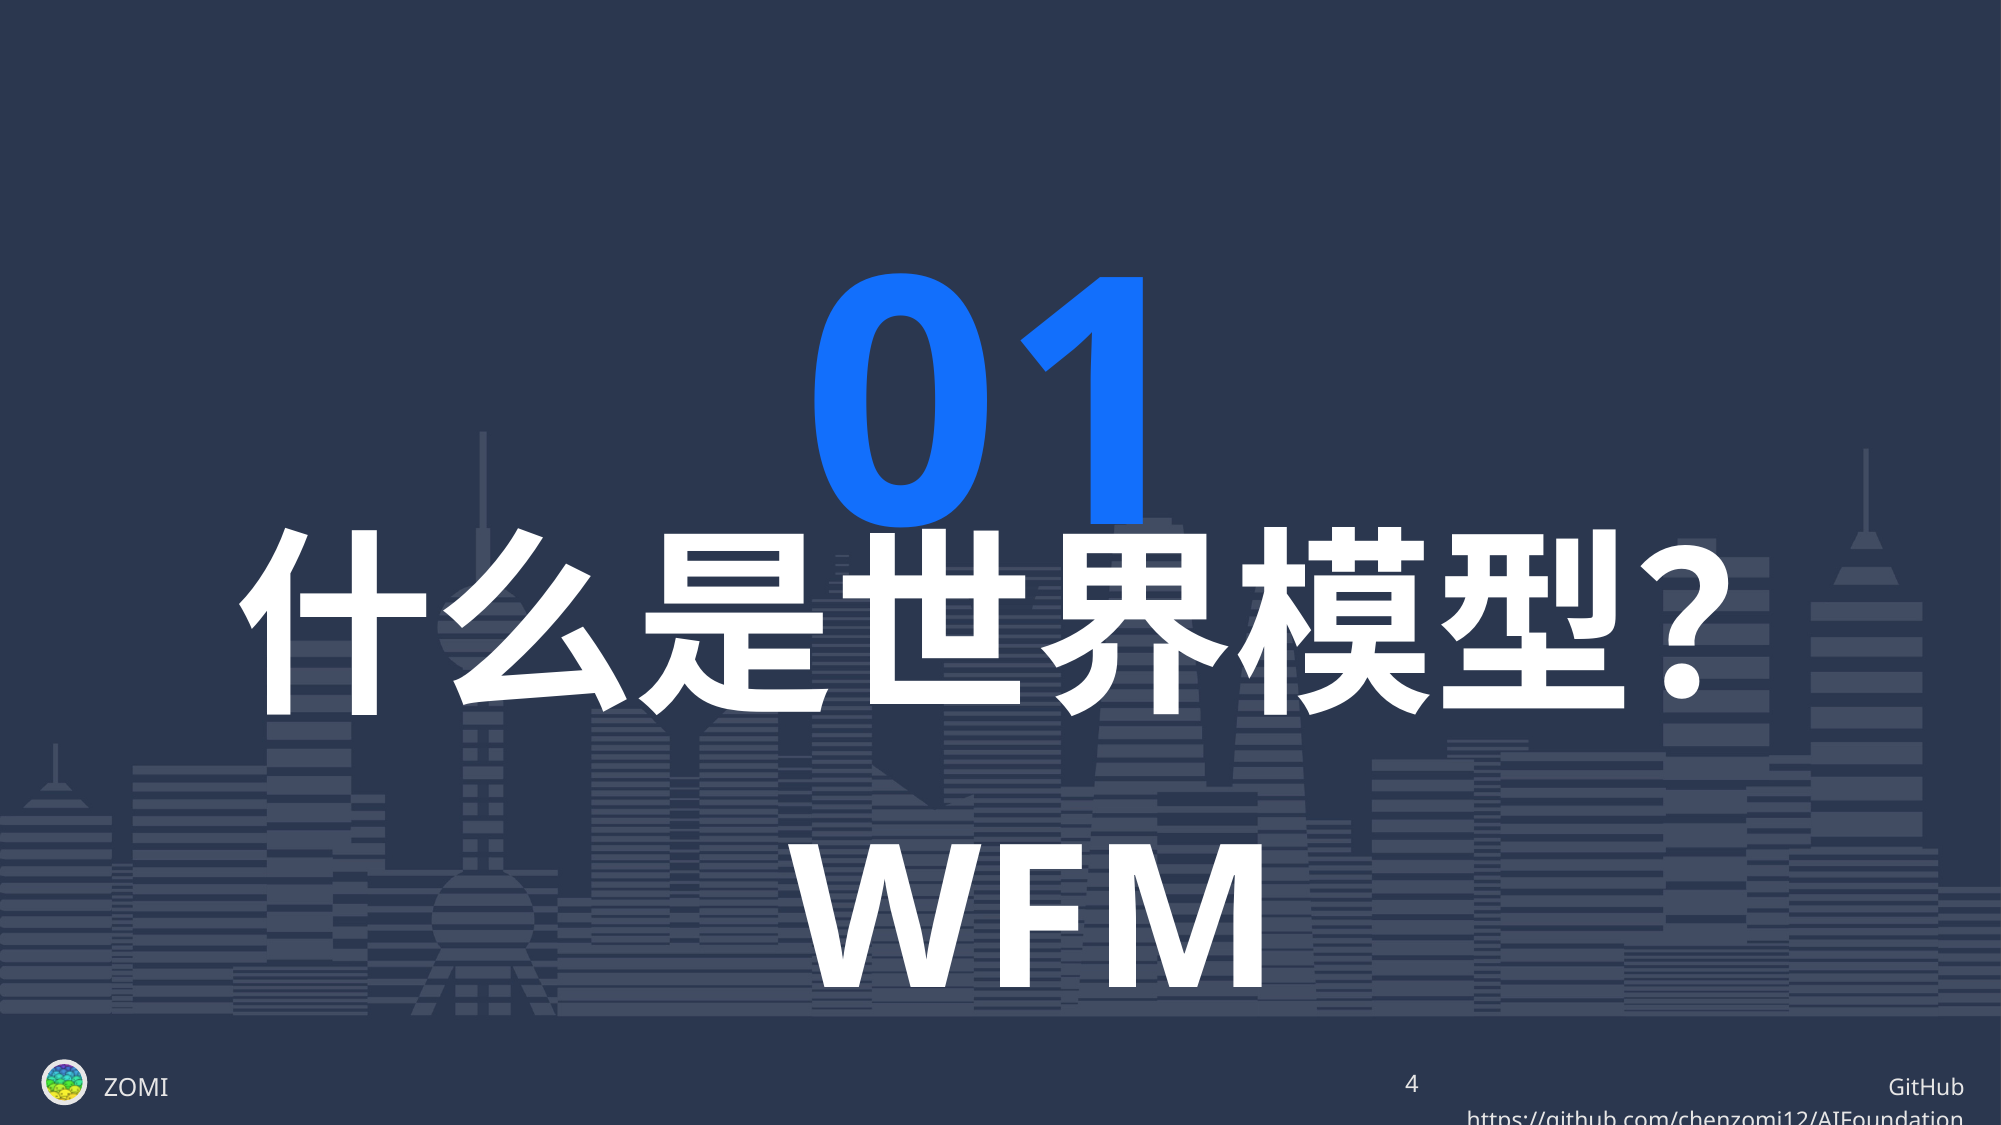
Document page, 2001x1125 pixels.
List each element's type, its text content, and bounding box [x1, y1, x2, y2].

picture [1897, 1117, 1904, 1125]
picture [1720, 1117, 1726, 1125]
picture [1744, 1117, 1752, 1125]
text_box 什么是世界模型？ WFM [203, 490, 1866, 1036]
picture [1637, 1117, 1645, 1125]
picture [1693, 1117, 1699, 1125]
picture [0, 0, 2001, 1125]
text_box 01 [787, 171, 1213, 490]
picture [1652, 1117, 1658, 1125]
picture [1501, 1117, 1508, 1125]
picture [1759, 1117, 1765, 1125]
picture [1938, 1117, 1946, 1125]
picture [1884, 1117, 1890, 1125]
picture [1578, 1117, 1584, 1125]
picture [1855, 1117, 1863, 1125]
picture [1953, 1117, 1959, 1125]
picture [1470, 1117, 1476, 1125]
picture [1606, 1117, 1613, 1125]
picture [1548, 1117, 1555, 1125]
